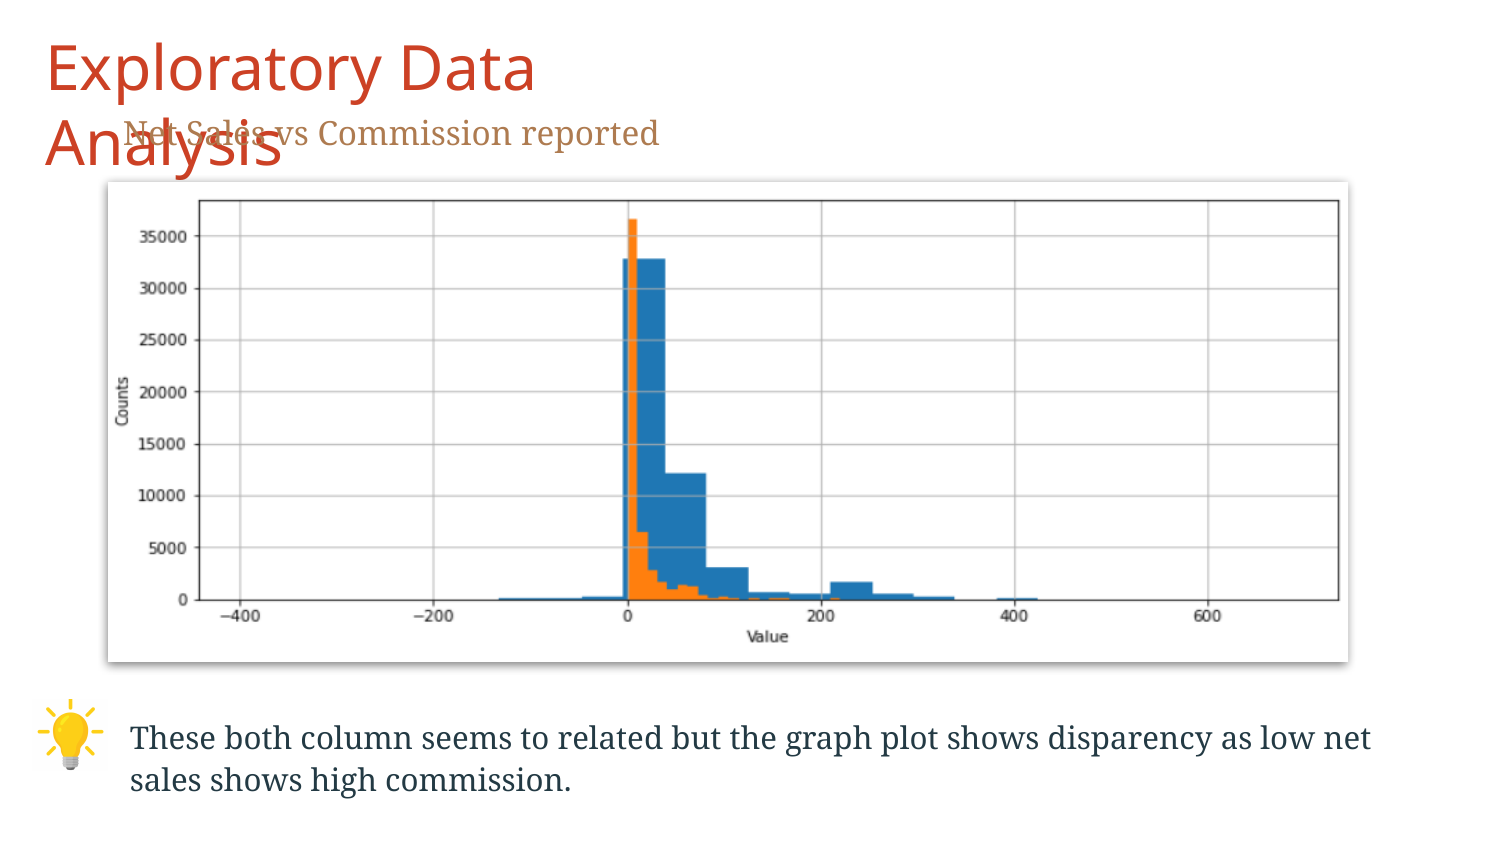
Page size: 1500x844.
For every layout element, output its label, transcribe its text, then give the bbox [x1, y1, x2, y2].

text_box These both column seems to related but the graph plot shows disparency as low net sales shows high commission. [127, 711, 1422, 810]
title Net Sales vs Commission reported [108, 97, 750, 169]
title Exploratory Data Analysis [30, 13, 801, 84]
picture [107, 181, 1349, 662]
picture [32, 699, 108, 771]
